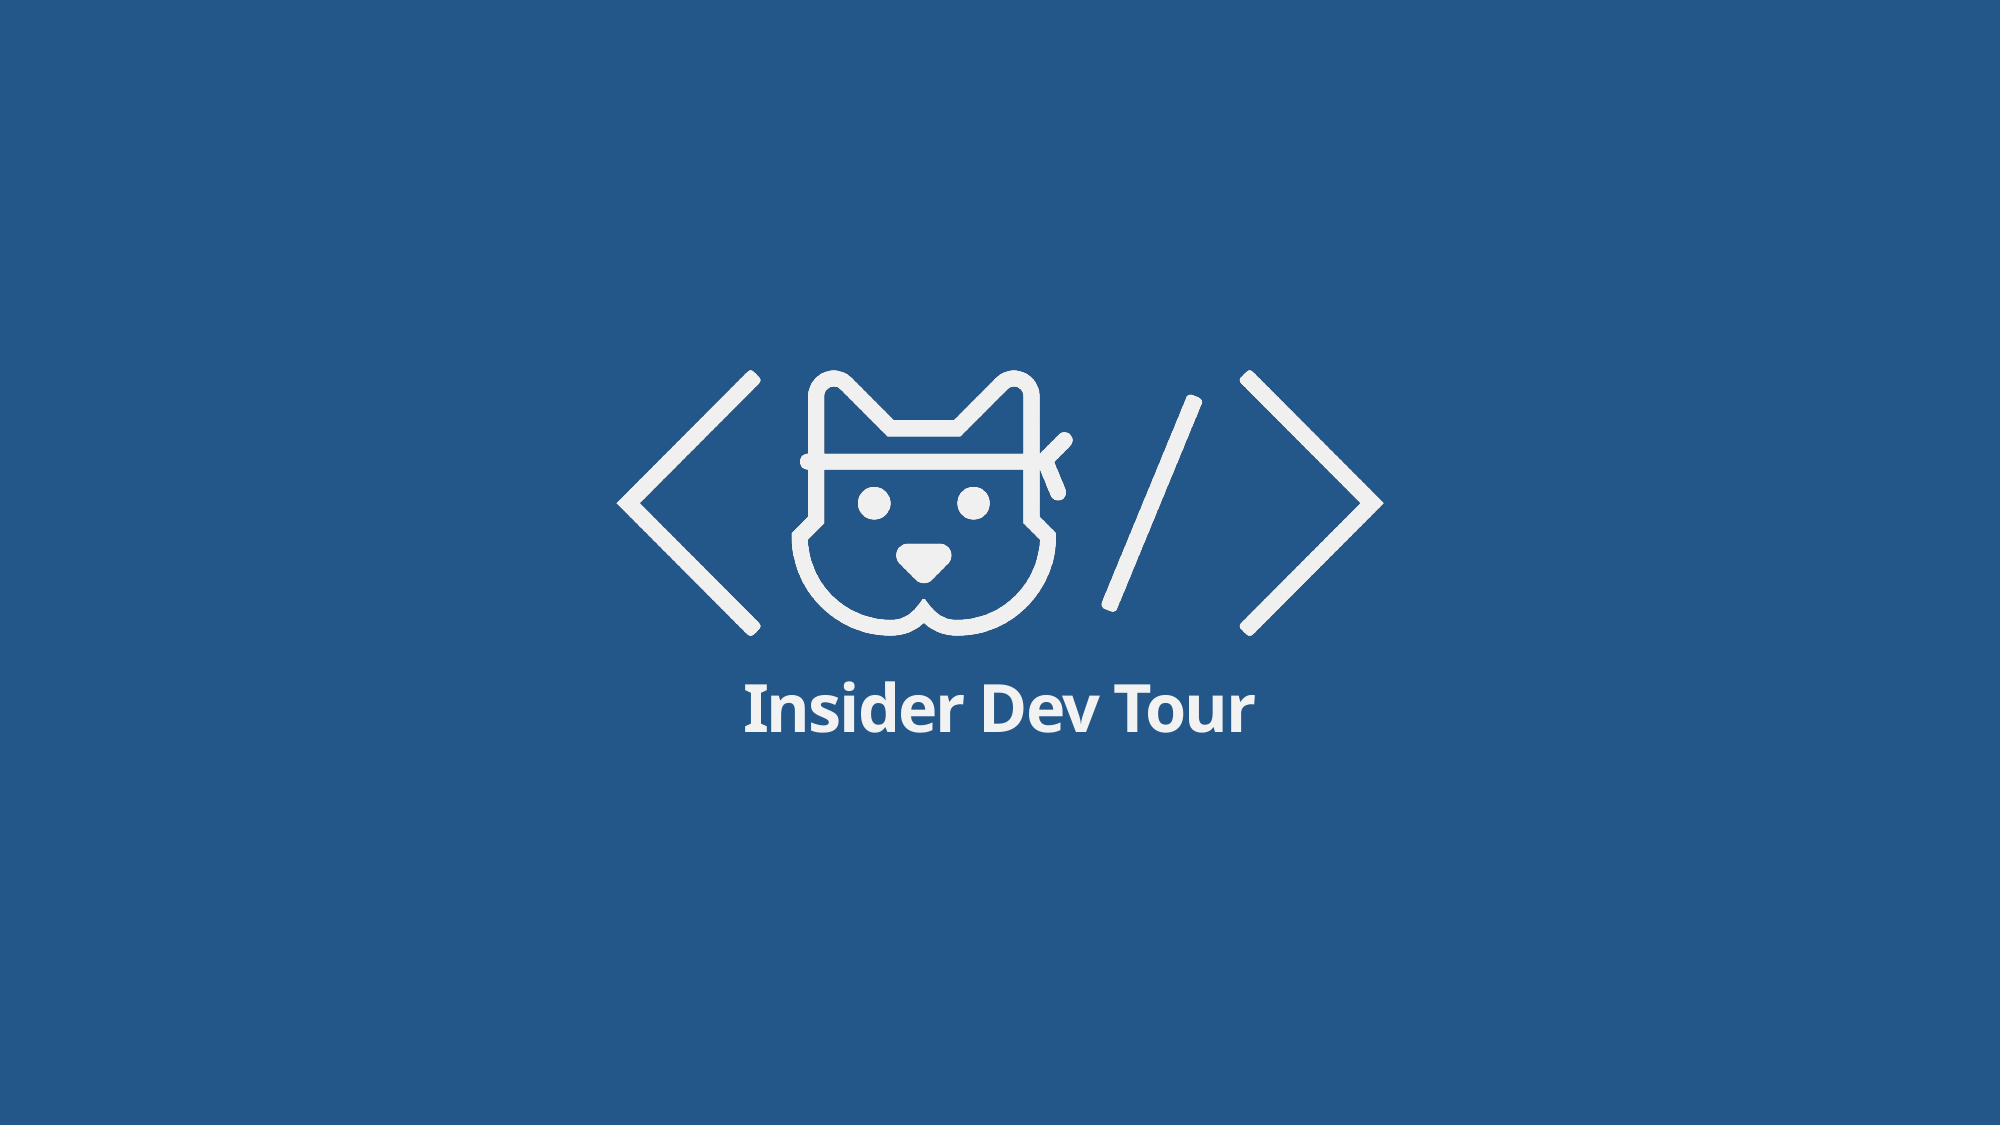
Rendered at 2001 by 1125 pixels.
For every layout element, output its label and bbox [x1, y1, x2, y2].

picture [616, 370, 1384, 636]
